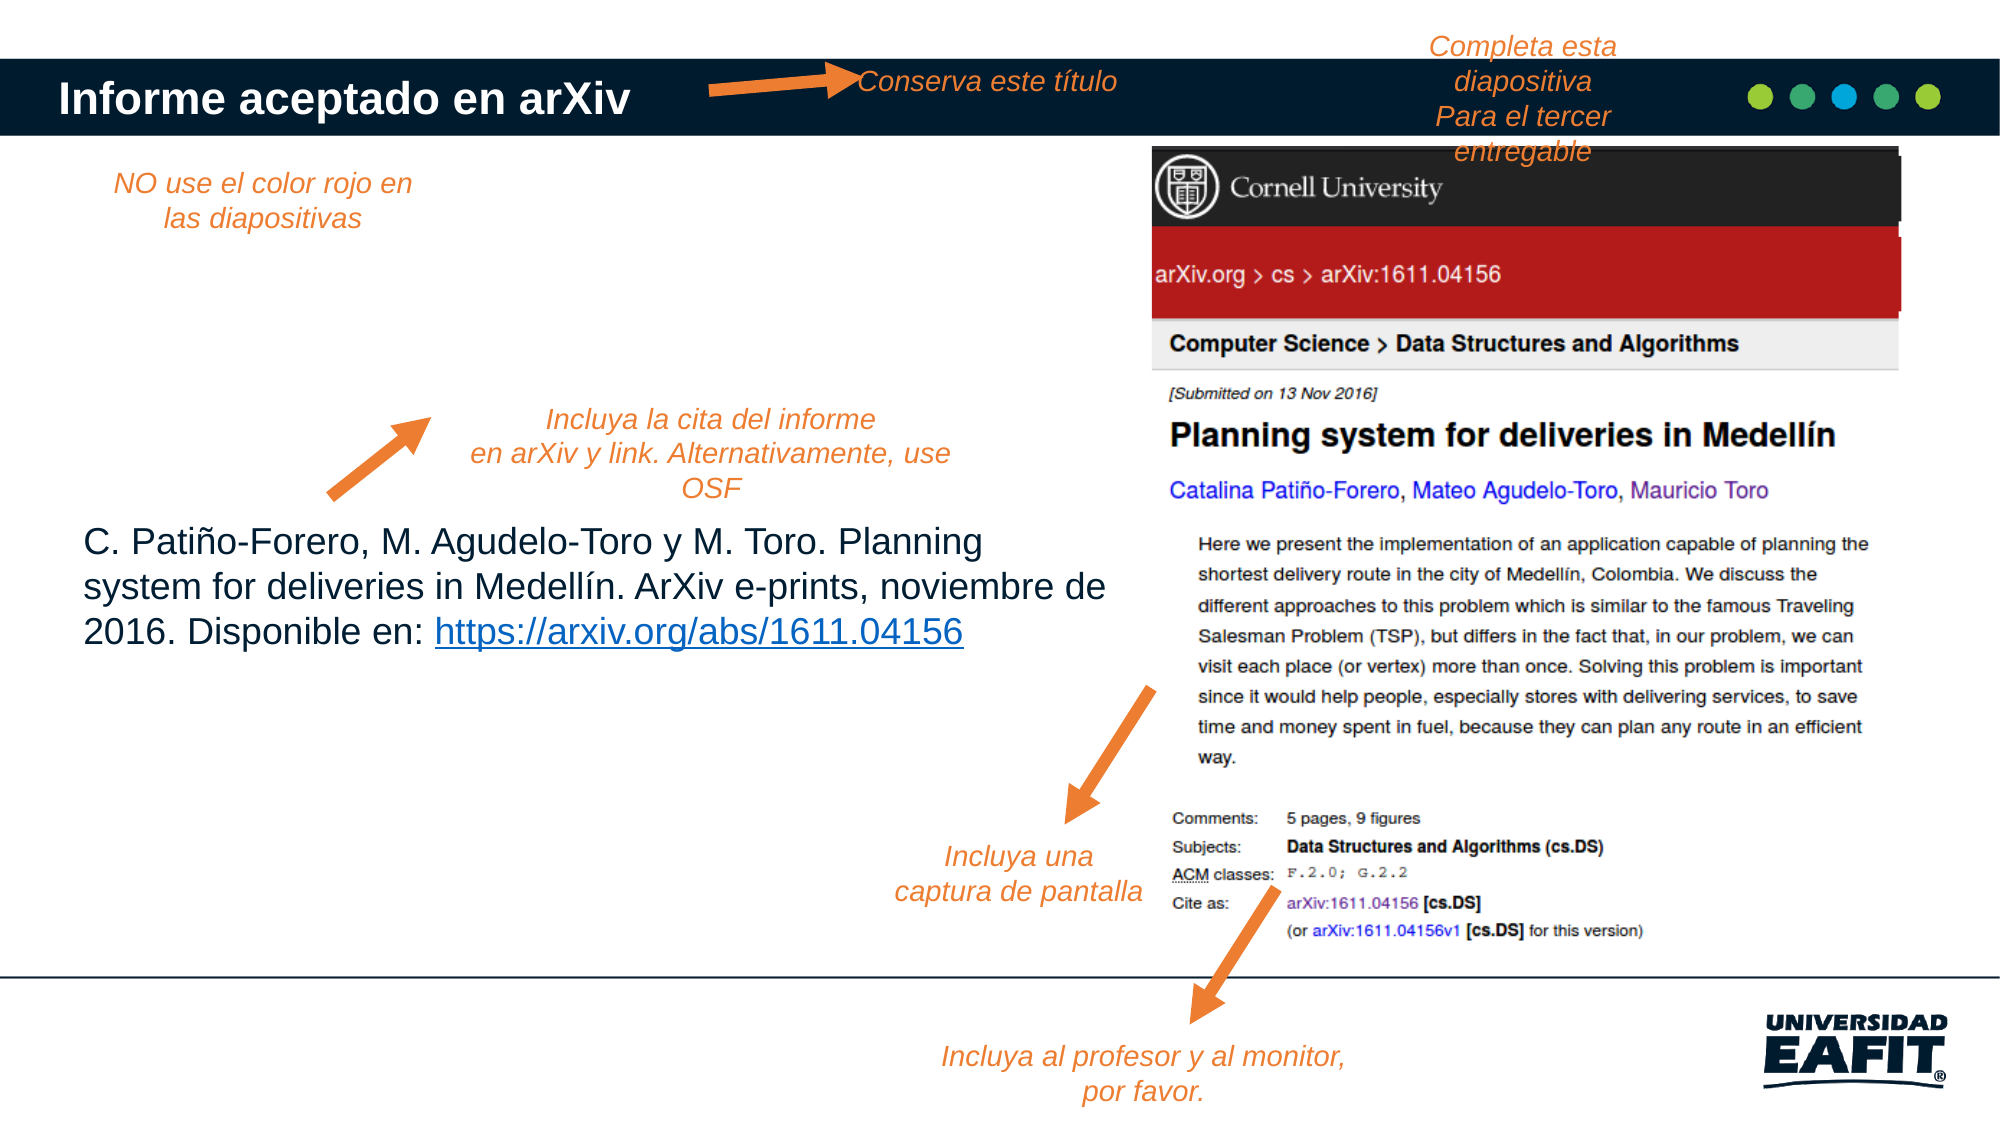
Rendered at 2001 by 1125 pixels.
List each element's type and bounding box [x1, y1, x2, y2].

picture [0, 0, 2000, 1125]
text_box [1151, 146, 1902, 962]
